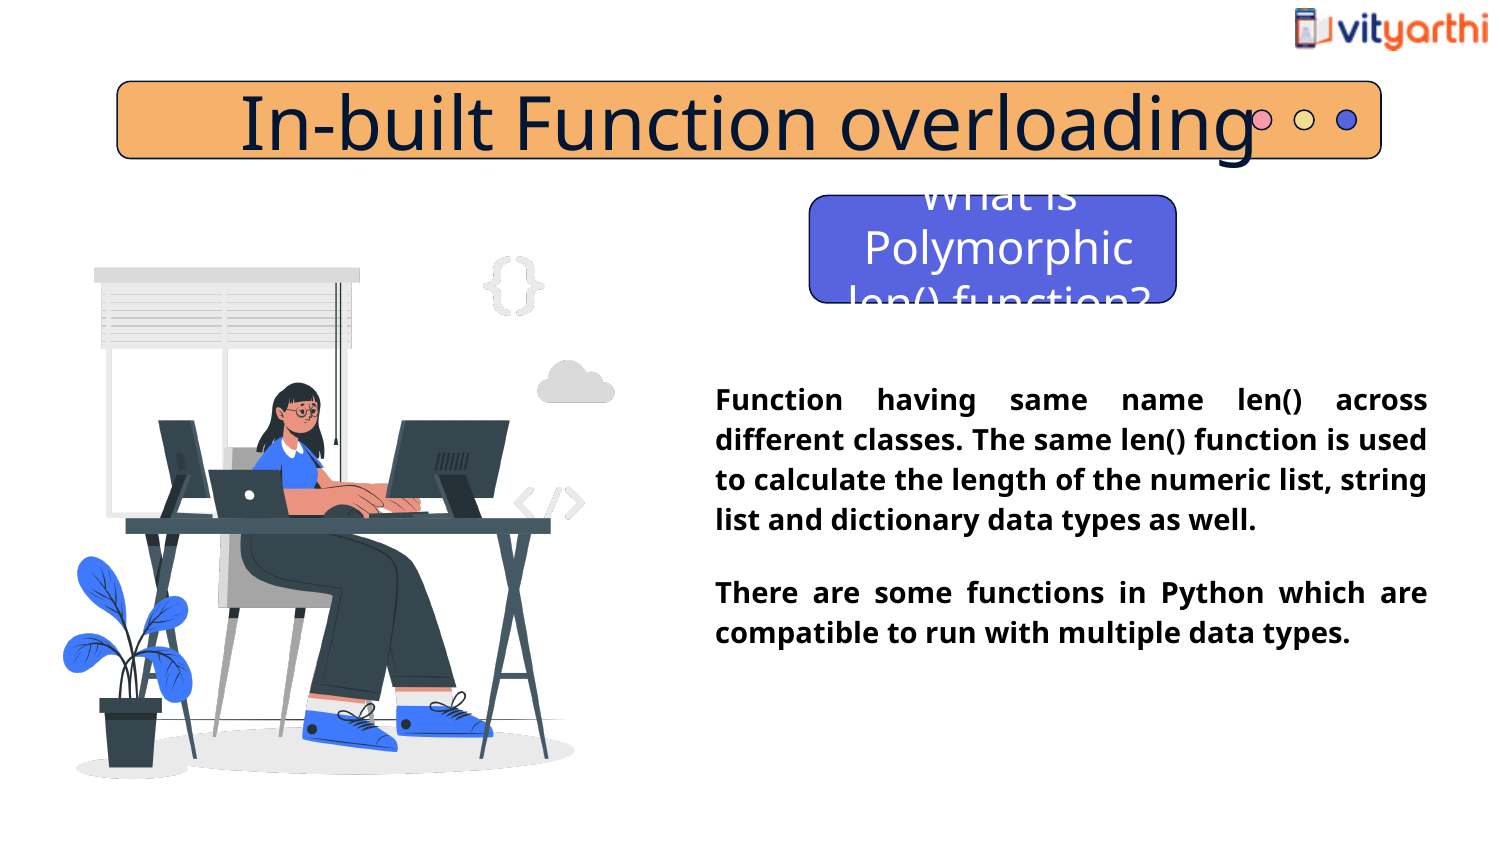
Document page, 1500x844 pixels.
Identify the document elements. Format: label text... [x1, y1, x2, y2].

picture [1295, 8, 1488, 51]
text_box [816, 195, 1169, 199]
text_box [1251, 109, 1357, 131]
text_box What is Polymorphic len() function? [796, 199, 1190, 294]
text_box Function having same name len() across different classes. The same len() function is used to calculate the length of the numeric list, string list and dictionary data types as well. There are some functions in Python which are compatible to run with multiple data types. [715, 340, 1429, 686]
text_box In-built Function overloading [223, 72, 1276, 167]
text_box [811, 294, 1174, 303]
text_box [117, 81, 223, 159]
picture [24, 191, 652, 819]
text_box [1276, 81, 1382, 159]
